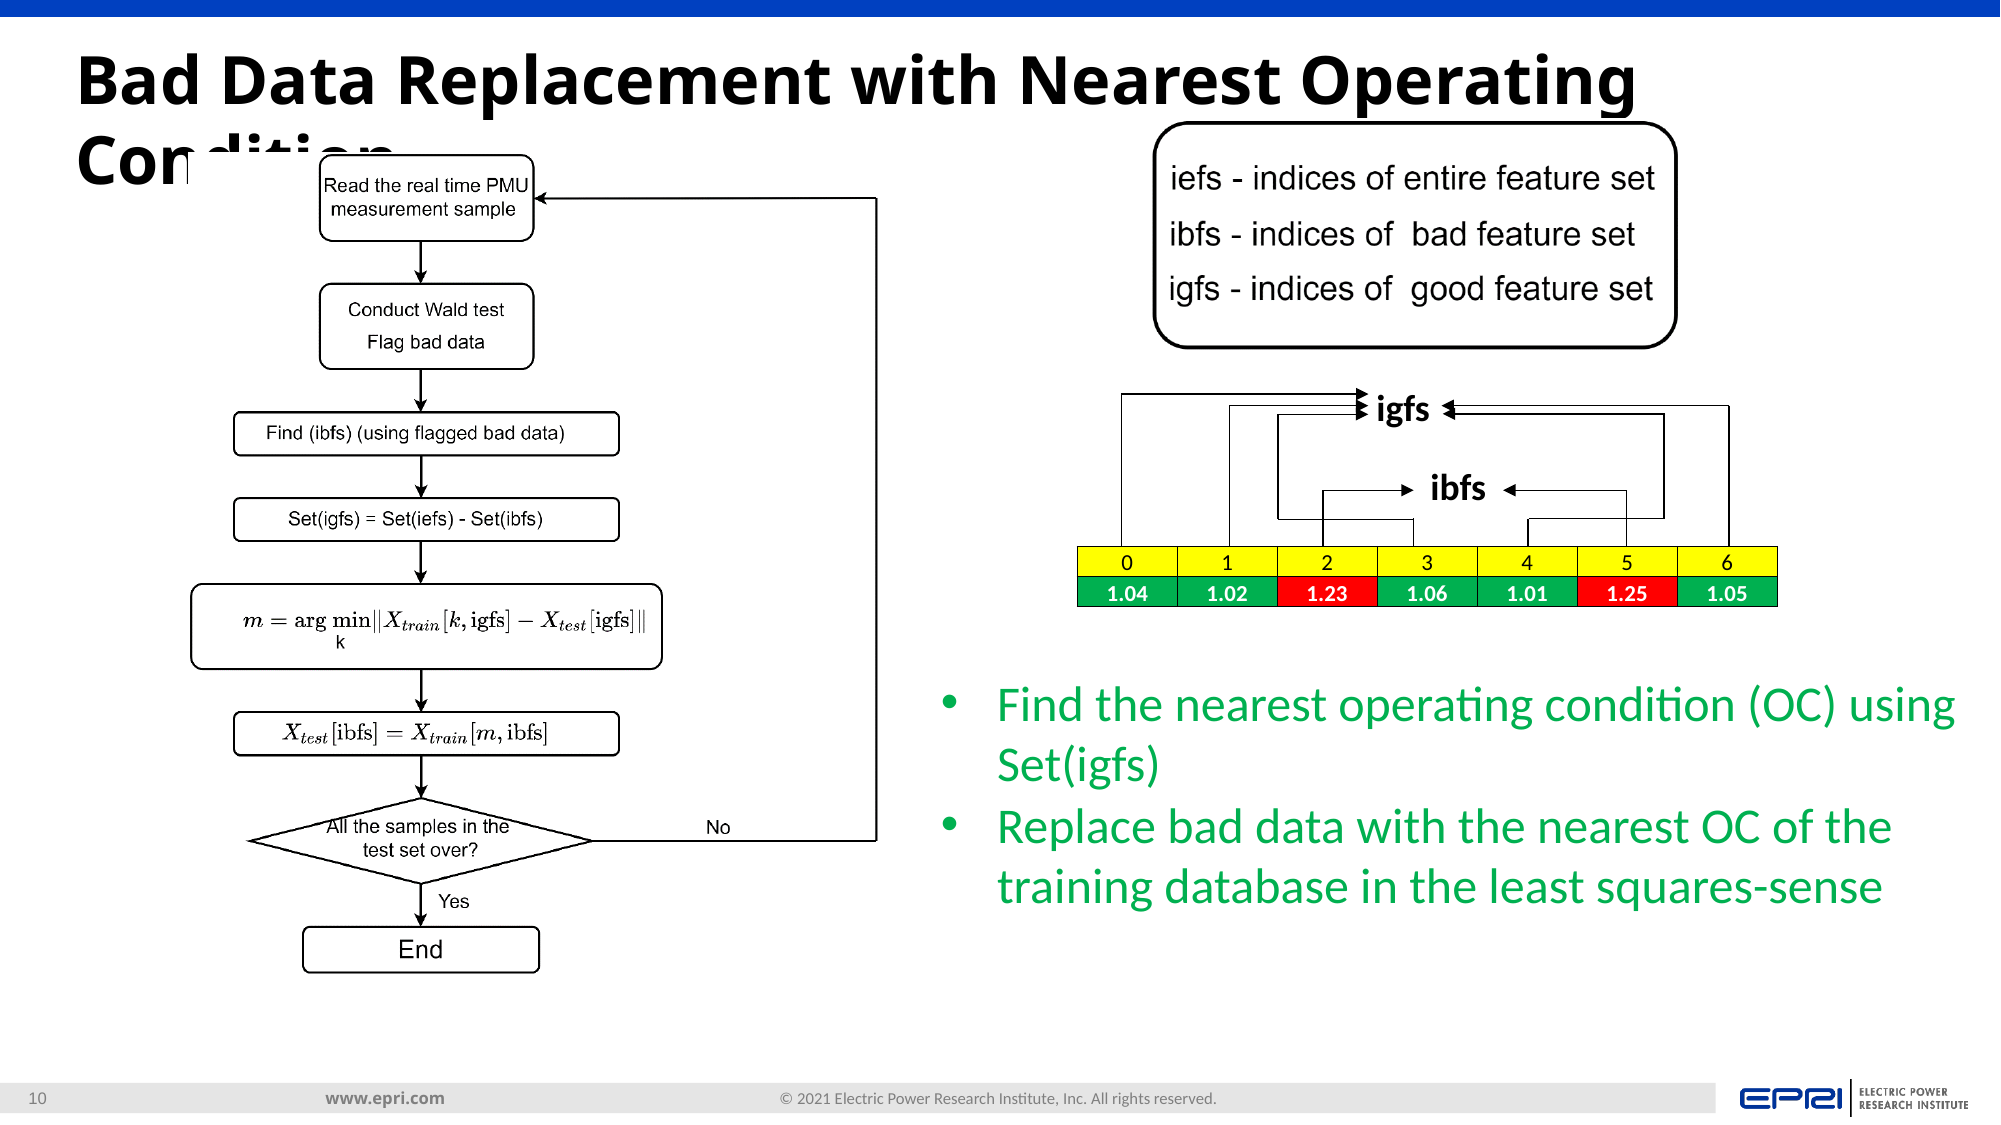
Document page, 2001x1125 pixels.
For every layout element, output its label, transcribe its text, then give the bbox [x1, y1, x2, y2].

table_header 6 [1678, 547, 1777, 576]
text_box Find the nearest operating condition (OC) using Set(igfs) [925, 663, 1981, 785]
table_cell 1.04 [1078, 577, 1177, 606]
text_box igfs [1361, 375, 1467, 436]
table_cell 1.25 [1578, 577, 1677, 606]
picture [1019, 118, 1811, 350]
title Bad Data Replacement with Nearest Operating Condition [60, 29, 1964, 150]
picture [187, 152, 886, 974]
text_box ibfs [1415, 455, 1521, 516]
picture [1740, 1079, 1968, 1117]
table_cell 1.06 [1378, 577, 1477, 606]
table_header 5 [1578, 547, 1677, 576]
table_header 1 [1178, 547, 1277, 576]
text_box Replace bad data with the nearest OC of the training database in the least squares-sense [925, 785, 1983, 921]
table_header 3 [1378, 547, 1477, 576]
table_cell 1.02 [1178, 577, 1277, 606]
table_header 0 [1078, 547, 1177, 576]
table_cell 1.05 [1678, 577, 1777, 606]
table_cell 1.01 [1478, 577, 1577, 606]
table_cell 1.23 [1278, 577, 1377, 606]
table_header 4 [1478, 547, 1577, 576]
table_header 2 [1278, 547, 1377, 576]
